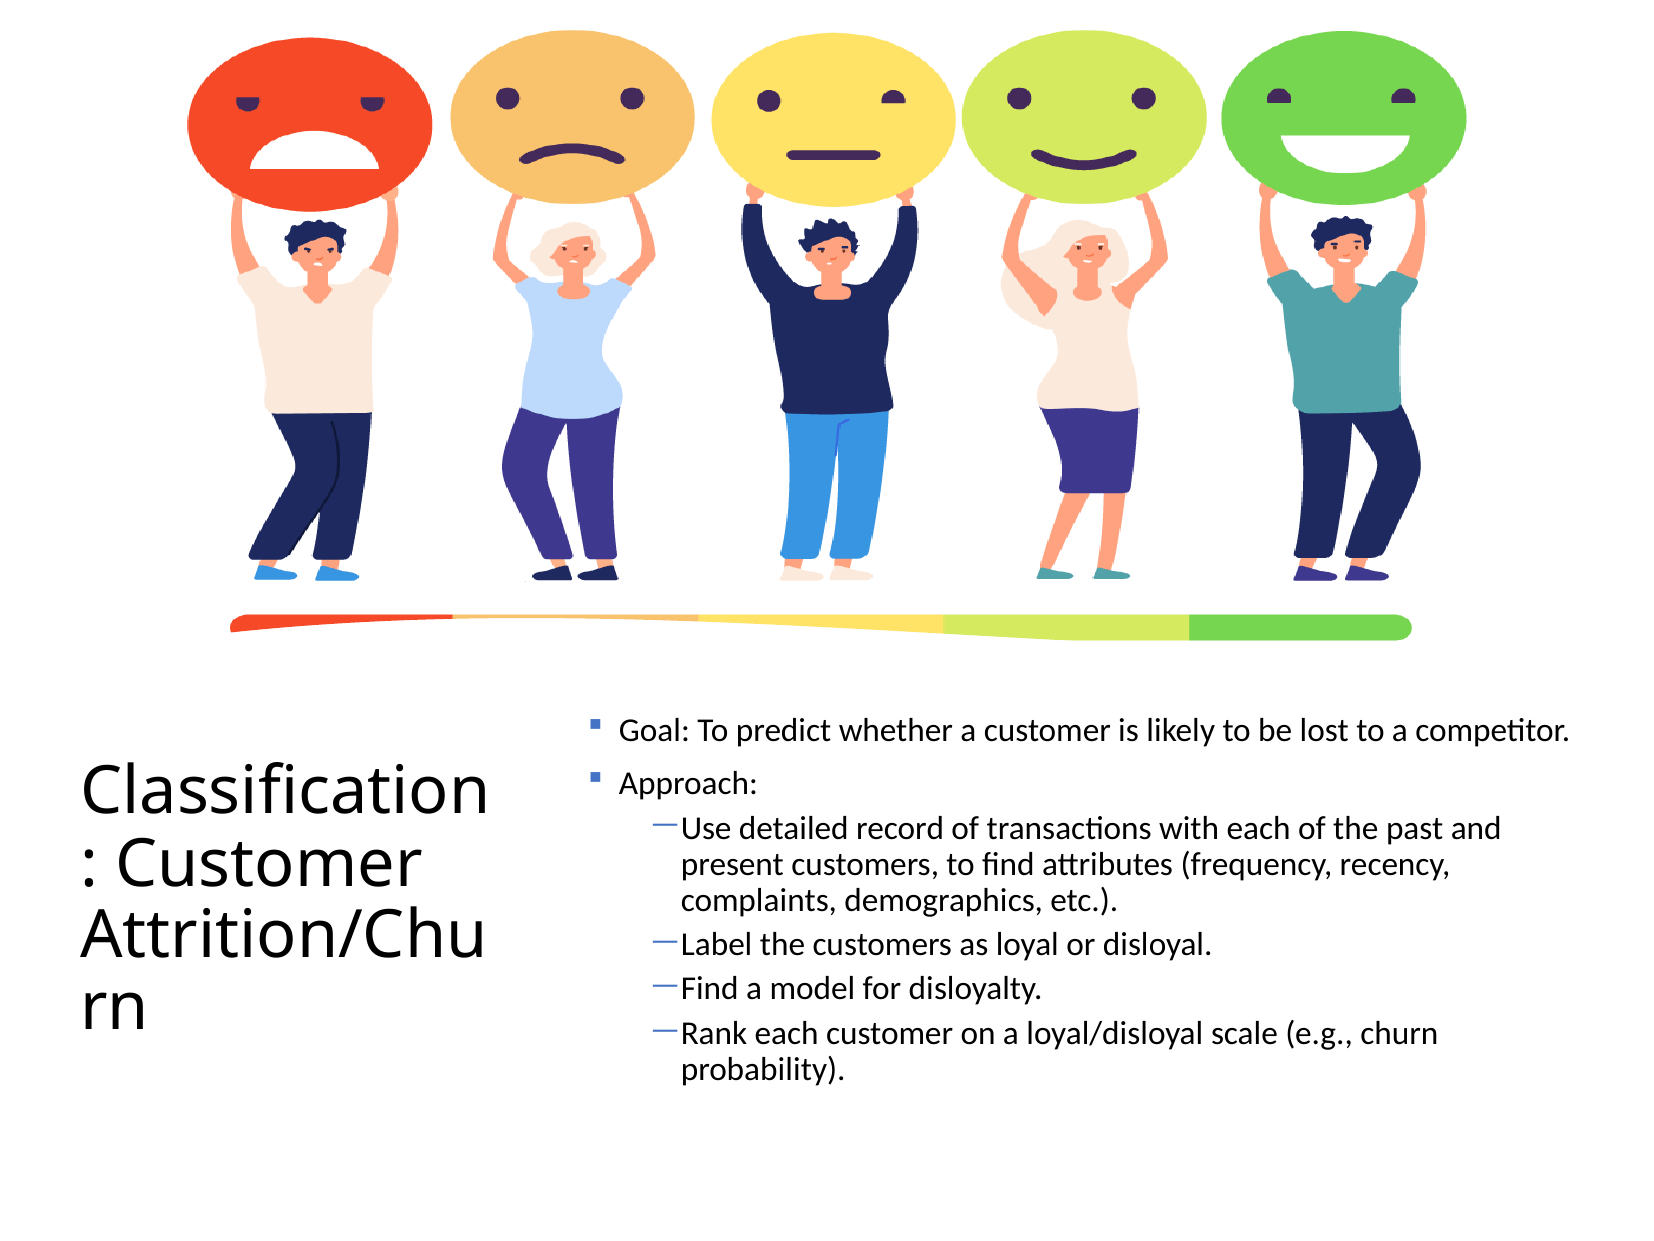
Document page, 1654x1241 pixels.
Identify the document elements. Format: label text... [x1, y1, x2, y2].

title Classification: Customer Attrition/Churn [65, 678, 512, 1123]
picture [0, 0, 1654, 671]
list Goal: To predict whether a customer is likely to be lost to a competitor. Approach: Use detailed record of transactions with each of the past and present customers, to find attributes (frequency, recency, complaints, demographics, etc.). Label the customers as loyal or disloyal. Find a model for disloyalty. Rank each customer on a loyal/disloyal scale (e.g., churn probability). [572, 678, 1589, 1123]
